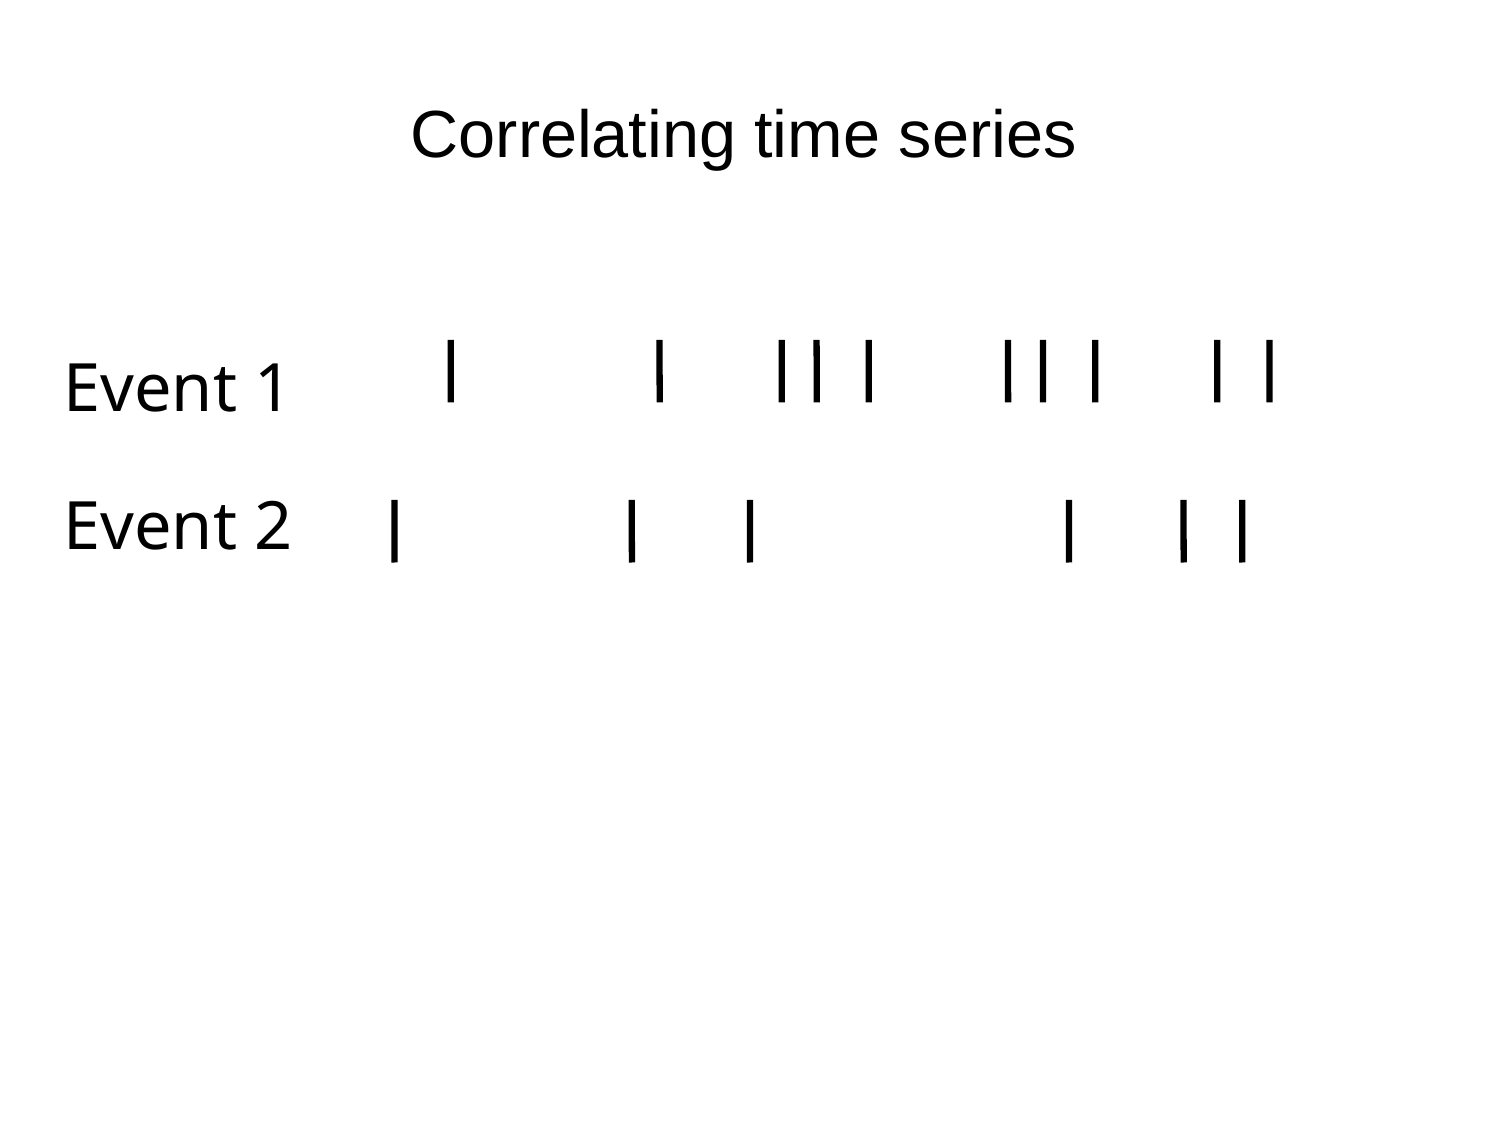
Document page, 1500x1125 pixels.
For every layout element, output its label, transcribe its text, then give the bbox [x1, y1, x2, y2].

title Correlating time series [50, 50, 1438, 213]
text_box Event 2 [48, 475, 308, 571]
text_box Event 1 [48, 337, 308, 433]
